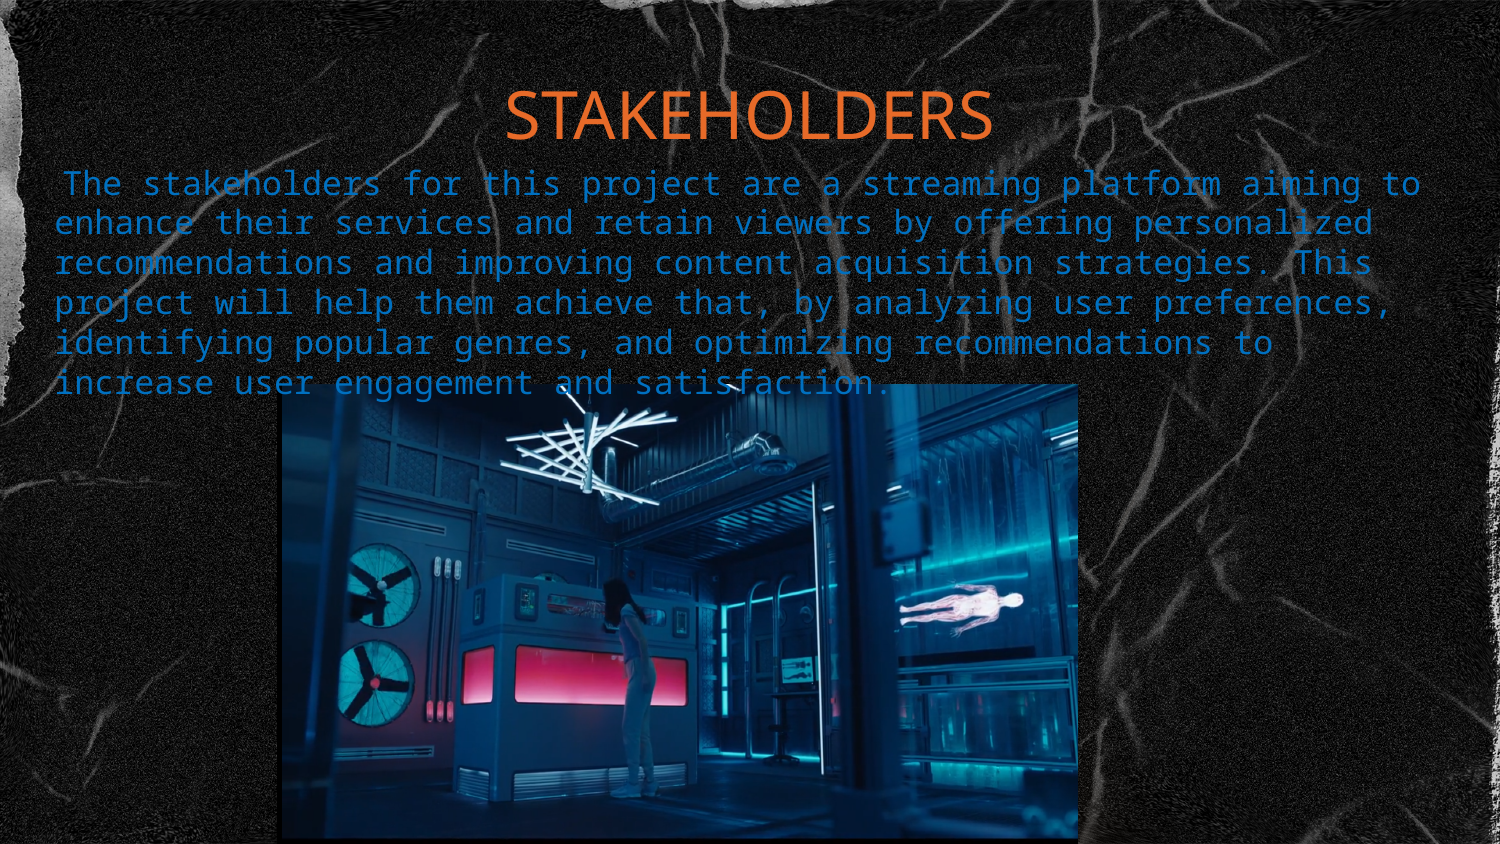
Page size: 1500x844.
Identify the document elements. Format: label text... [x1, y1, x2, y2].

title STAKEHOLDERS [118, 72, 1382, 146]
picture [0, 0, 1500, 844]
subtitle The stakeholders for this project are a streaming platform aiming to enhance their services and retain viewers by offering personalized recommendations and improving content acquisition strategies. This project will help them achieve that, by analyzing user preferences, identifying popular genres, and optimizing recommendations to increase user engagement and satisfaction. [0, 146, 1465, 449]
picture [902, 384, 911, 397]
